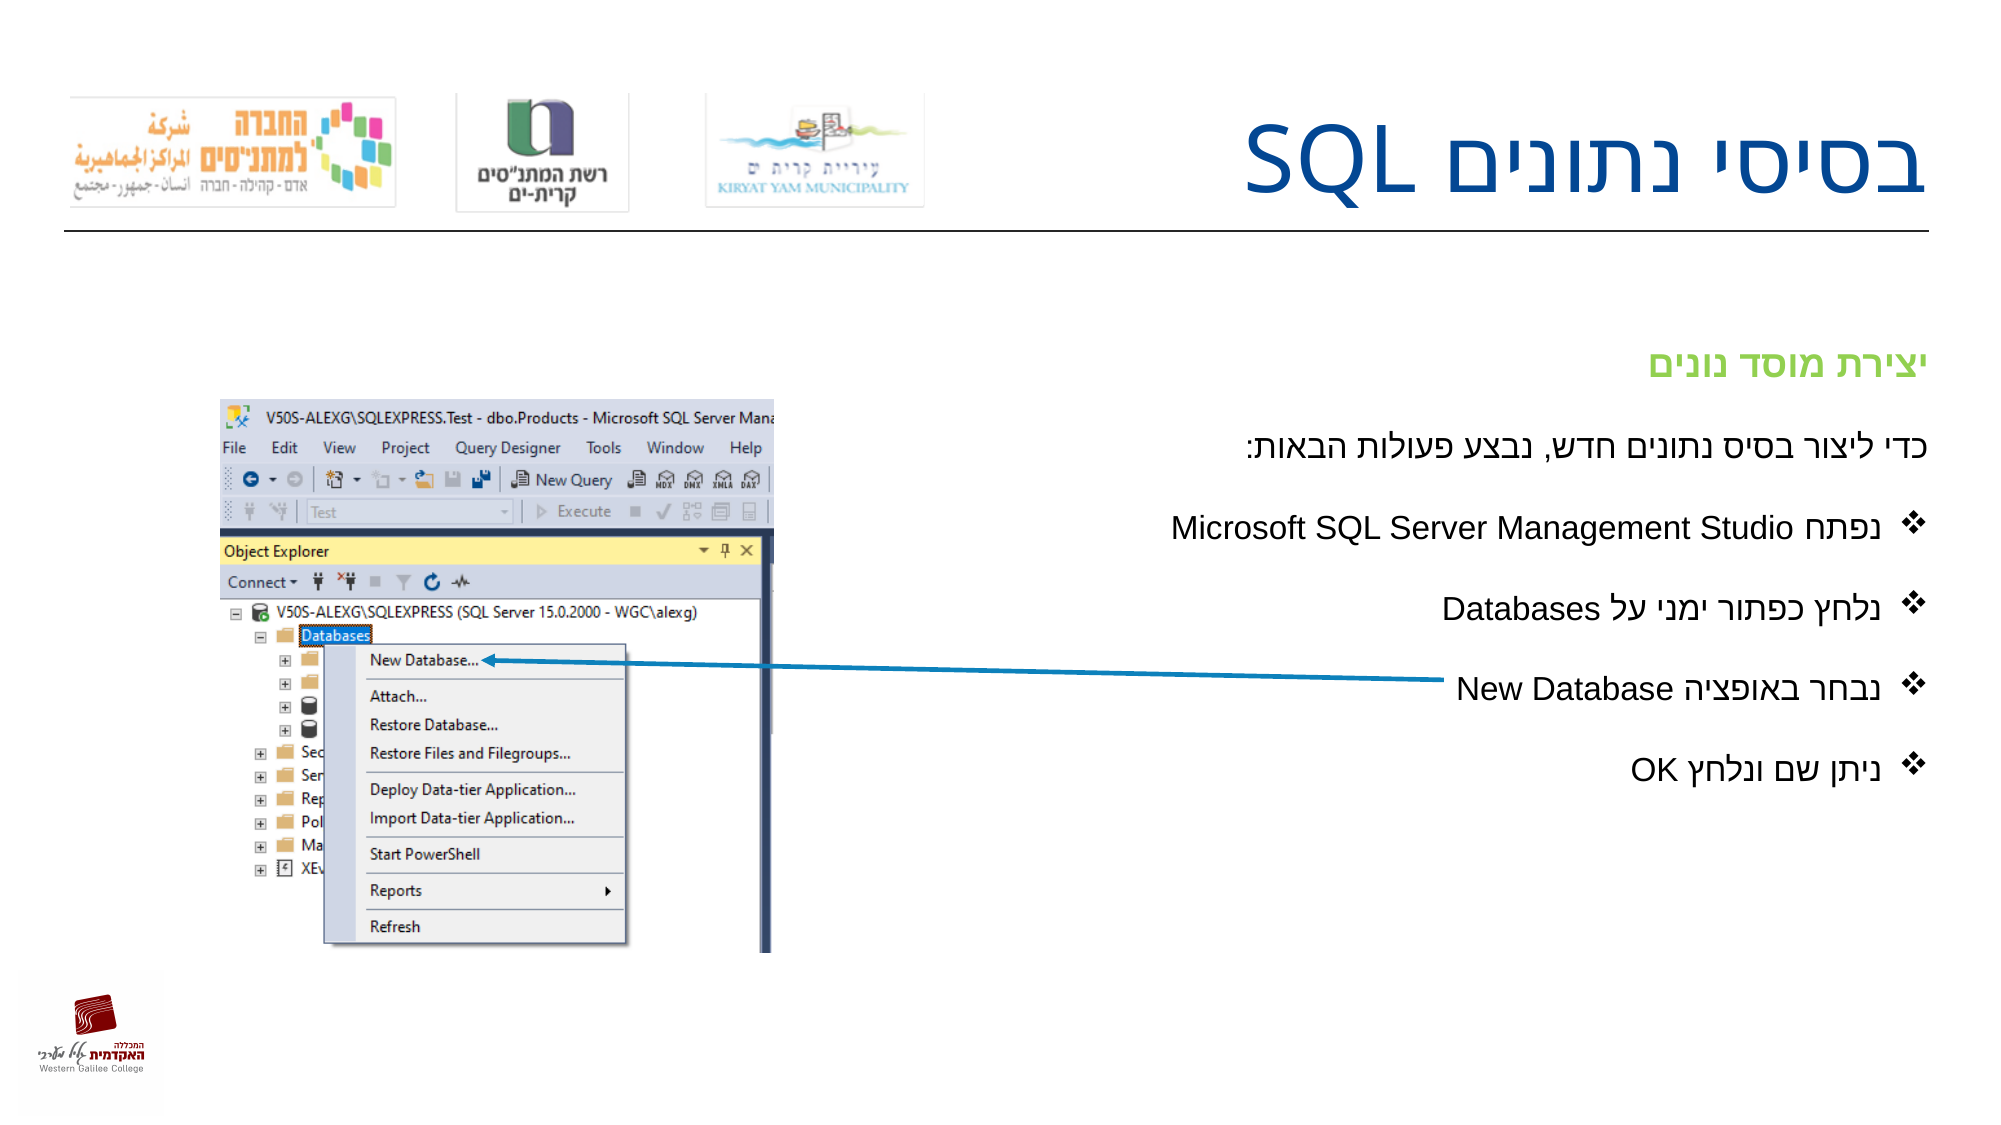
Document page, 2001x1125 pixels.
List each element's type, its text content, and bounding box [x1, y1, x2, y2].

title בסיסי נתונים SQL [64, 55, 1930, 221]
text_box יצירת מוסד נונים כדי ליצור בסיס נתונים חדש, נבצע פעולות הבאות: נפתח Microsoft SQL Server Management Studio נלחץ כפתור ימני על Databases נבחר באופציה New Database ניתן שם ונלחץ OK [924, 309, 1930, 1043]
picture [70, 93, 925, 213]
picture [18, 970, 164, 1116]
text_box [480, 660, 1444, 680]
picture [220, 399, 774, 953]
